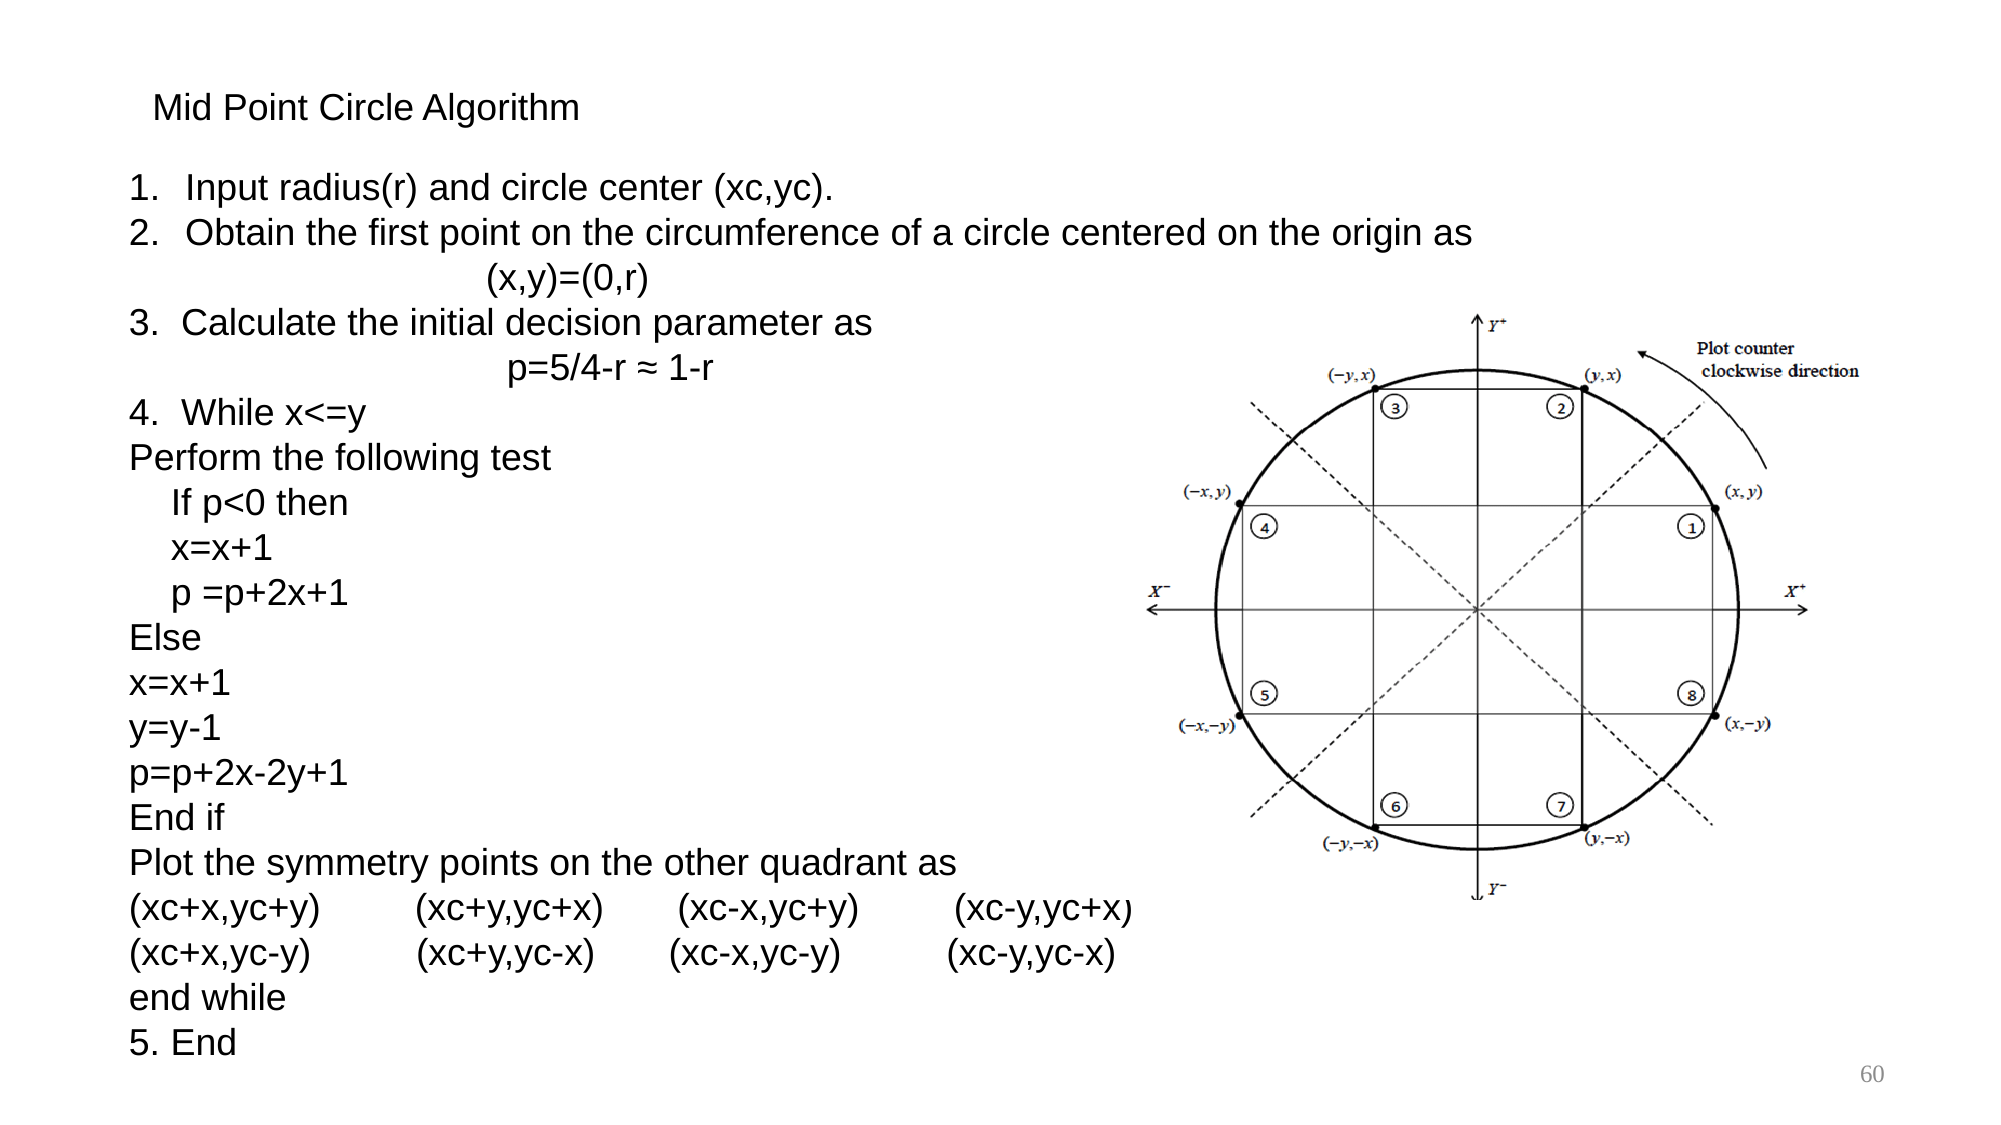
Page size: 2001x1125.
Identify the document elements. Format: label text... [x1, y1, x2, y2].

text_box Mid Point Circle Algorithm [137, 76, 909, 136]
slide_number 60 [1703, 1042, 1900, 1103]
text_box Input radius(r) and circle center (xc,yc). Obtain the first point on the circumference of a circle centered on the origin as (x,y)=(0,r) 3. Calculate the initial decision parameter as p=5/4-r ≈ 1-r 4. While x<=y Perform the following test If p<0 then x=x+1 p =p+2x+1 Else x=x+1 y=y-1 p=p+2x-2y+1 End if Plot the symmetry points on the other quadrant as (xc+x,yc+y) (xc+y,yc+x) (xc-x,yc+y) (xc-y,yc+x) (xc+x,yc-y) (xc+y,yc-x) (xc-x,yc-y) (xc-y,yc-x) end while 5. End [114, 155, 1703, 1116]
picture [1102, 310, 1863, 901]
